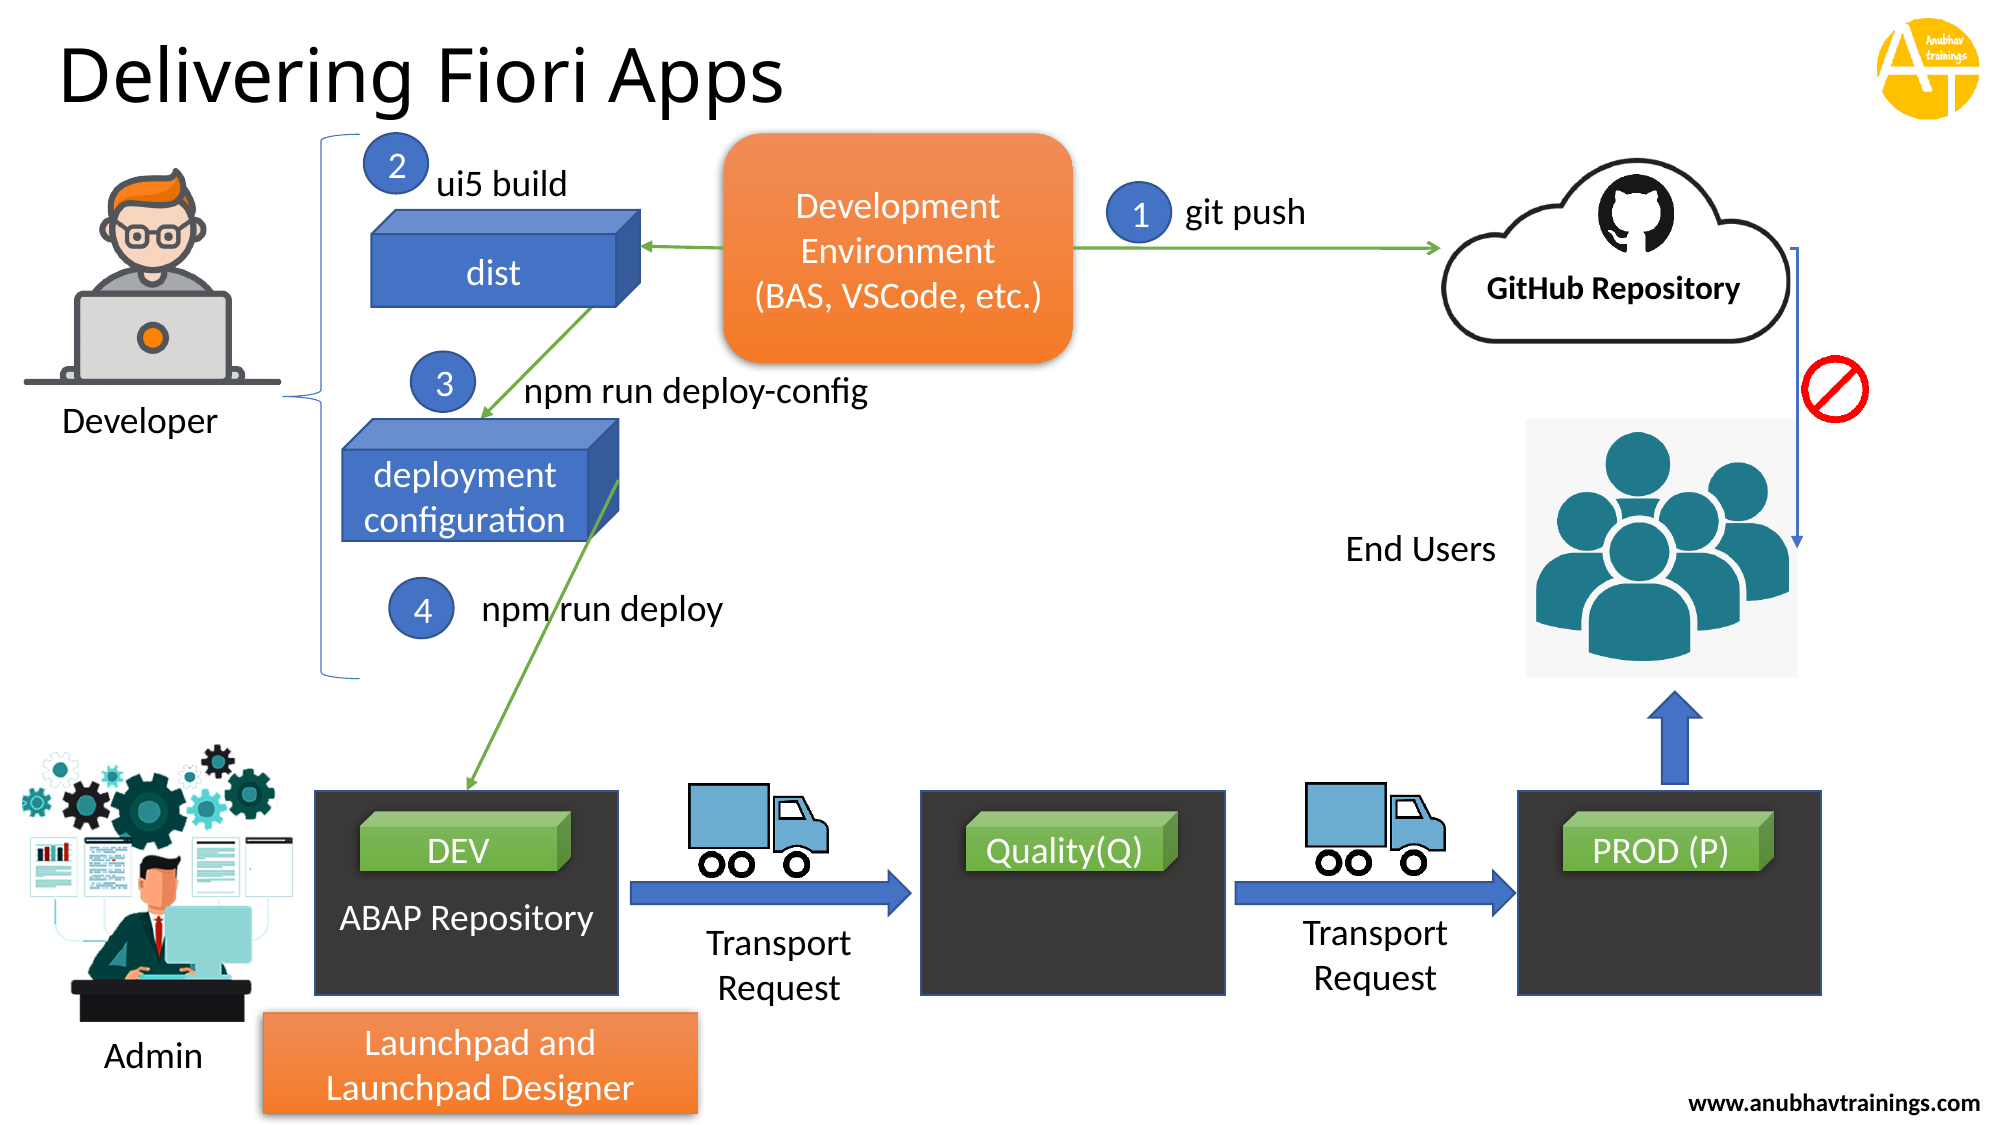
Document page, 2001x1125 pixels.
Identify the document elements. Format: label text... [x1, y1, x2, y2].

picture [1866, 11, 1985, 128]
text_box [1646, 690, 1704, 785]
text_box [1234, 868, 1517, 918]
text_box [315, 790, 619, 996]
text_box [1790, 248, 1798, 549]
picture [1801, 355, 1869, 423]
text_box git push [1170, 179, 1415, 240]
text_box Launchpad and Launchpad Designer [263, 1012, 698, 1114]
text_box Development Environment (BAS, VSCode, etc.) [723, 133, 1074, 363]
text_box End Users [1330, 516, 1526, 576]
text_box npm run deploy [467, 576, 780, 637]
text_box Delivering Fiori Apps [42, 30, 1319, 128]
picture [1526, 419, 1798, 678]
text_box dist [370, 208, 641, 308]
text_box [921, 790, 1225, 996]
picture [19, 165, 282, 399]
picture [19, 743, 301, 1024]
text_box npm run deploy-config [508, 358, 911, 419]
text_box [1517, 790, 1822, 996]
picture [1305, 782, 1446, 876]
text_box Developer [47, 399, 250, 449]
text_box [282, 133, 360, 680]
text_box deployment configuration [360, 418, 620, 542]
text_box Transport Request [1270, 900, 1481, 1006]
text_box 2 [362, 132, 430, 195]
text_box [629, 868, 912, 918]
picture [688, 783, 829, 878]
text_box 4 [388, 576, 455, 640]
text_box Admin [89, 1024, 254, 1083]
footer www.anubhavtrainings.com [1669, 1089, 2000, 1114]
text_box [1440, 151, 1791, 345]
text_box 3 [409, 350, 477, 413]
text_box ui5 build [421, 151, 590, 212]
text_box Transport Request [674, 910, 884, 1016]
text_box 1 [1105, 181, 1173, 244]
